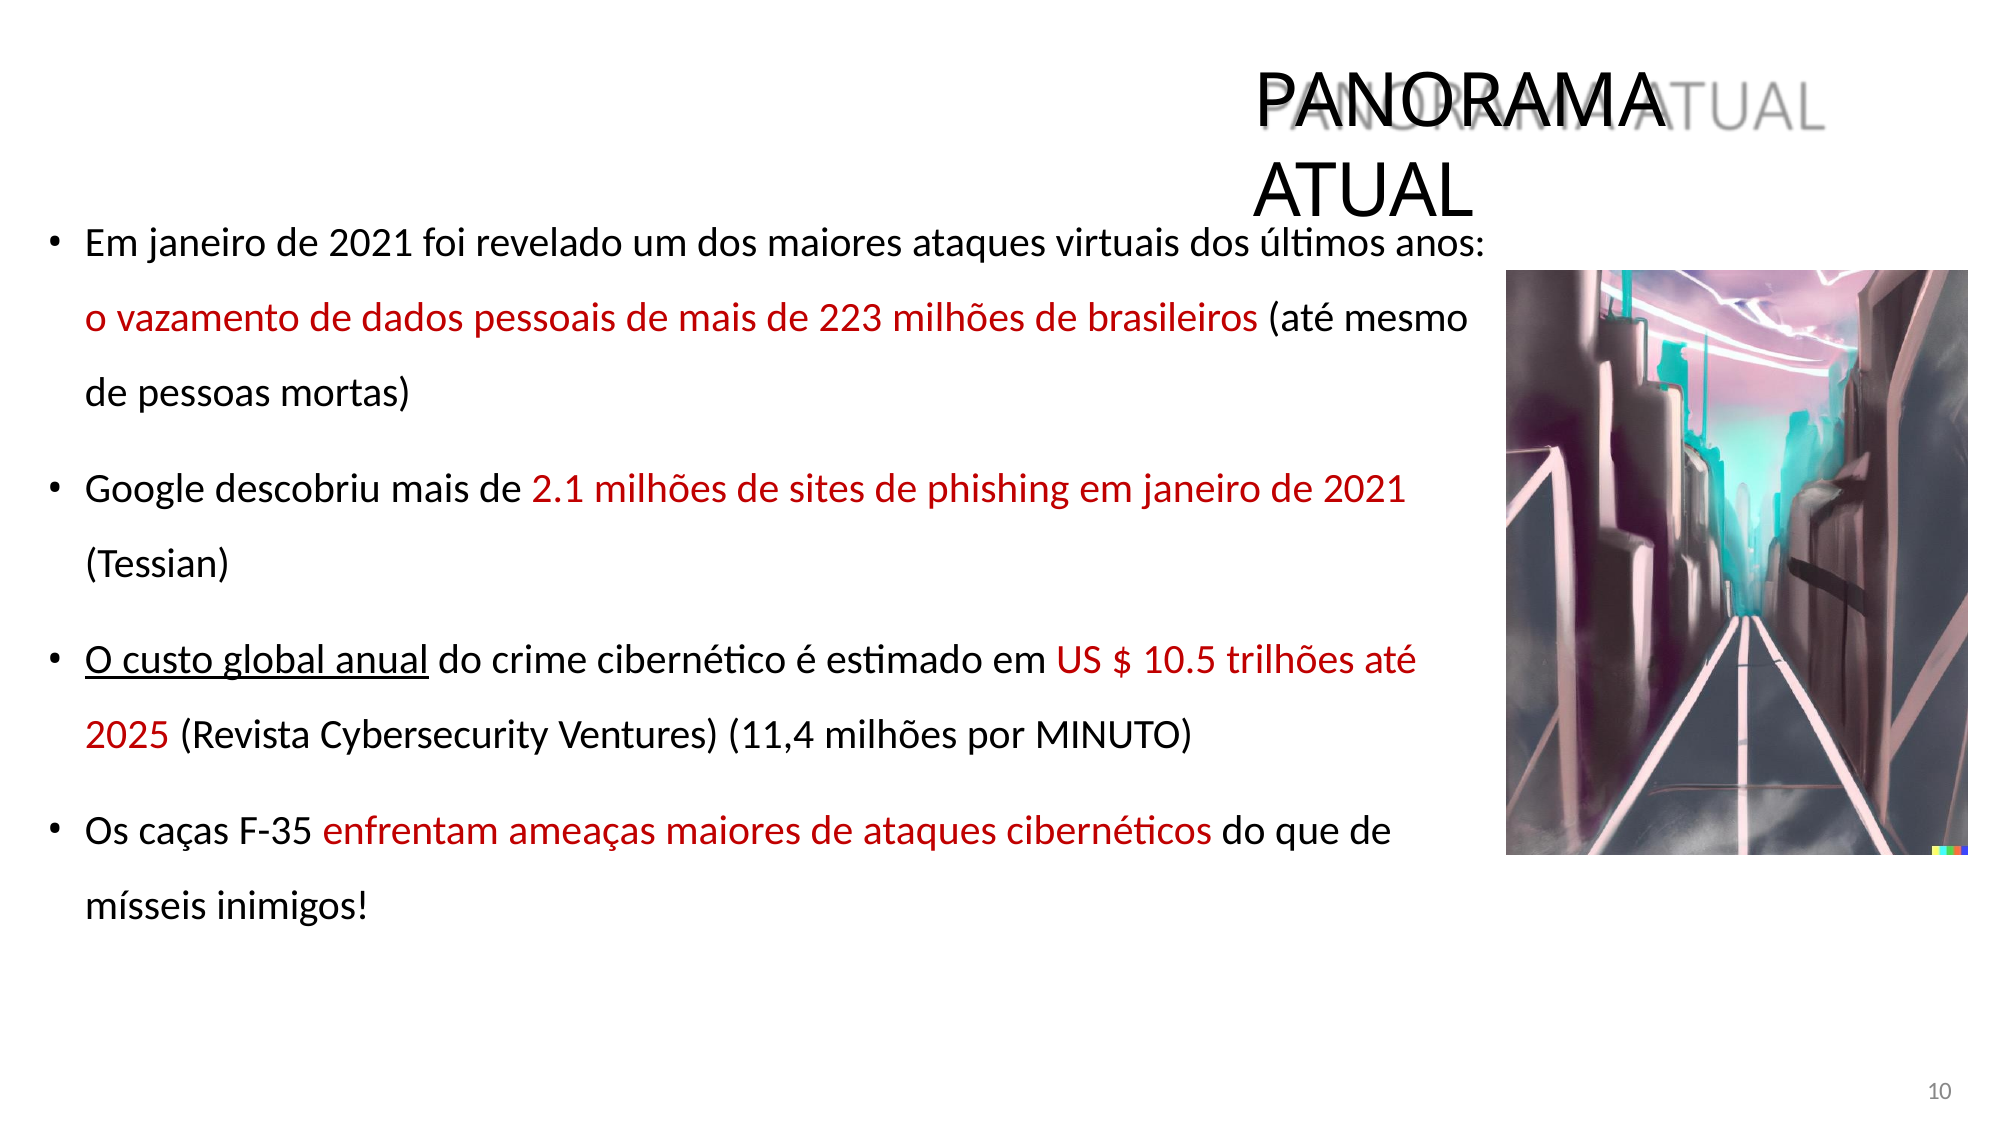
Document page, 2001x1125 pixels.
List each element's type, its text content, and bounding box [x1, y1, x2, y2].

picture [1505, 270, 1968, 855]
title PANORAMA ATUAL [1251, 49, 1825, 240]
list Em janeiro de 2021 foi revelado um dos maiores ataques virtuais dos últimos anos: o vazamento de dados pessoais de mais de 223 milhões de brasileiros (até mesmo de pessoas mortas) Google descobriu mais de 2.1 milhões de sites de phishing em janeiro de 2021 (Tessian) O custo global anual do crime cibernético é estimado em US $ 10.5 trilhões até 2025 (Revista Cybersecurity Ventures) (11,4 milhões por MINUTO) Os caças F-35 enfrentam ameaças maiores de ataques cibernéticos do que de mísseis inimigos! [45, 188, 1490, 928]
slide_number 10 [1920, 1078, 1961, 1125]
picture [1260, 77, 1828, 134]
